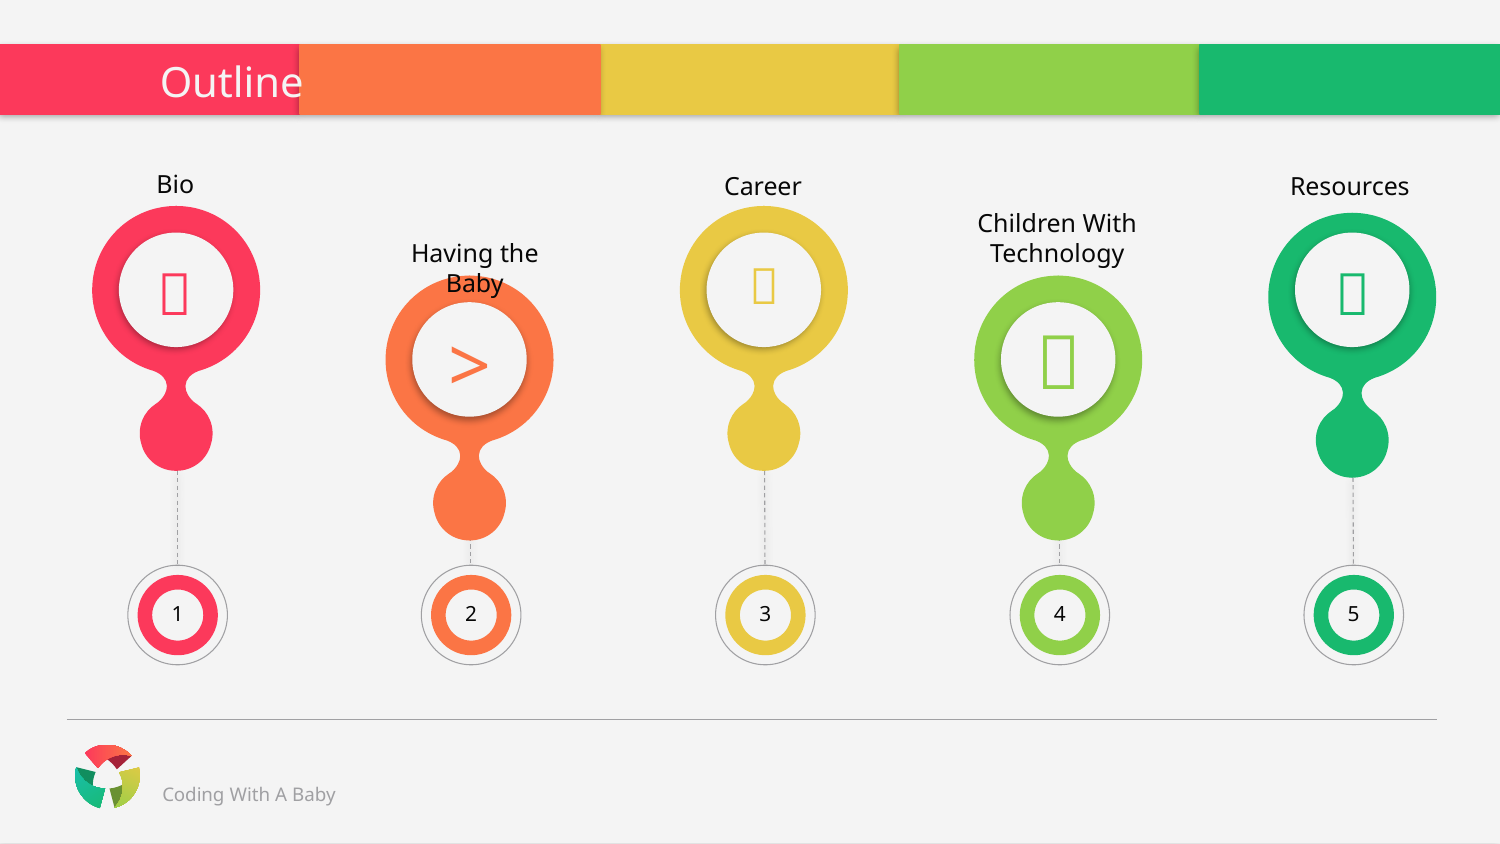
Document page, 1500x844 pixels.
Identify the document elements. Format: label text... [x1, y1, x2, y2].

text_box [973, 275, 1144, 666]
text_box Having the Baby [365, 230, 584, 306]
text_box Bio [72, 160, 278, 206]
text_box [1268, 212, 1439, 665]
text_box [679, 205, 850, 665]
text_box Resources [1247, 162, 1453, 208]
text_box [385, 275, 555, 666]
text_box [90, 205, 261, 665]
text_box [0, 44, 294, 115]
text_box Children With Technology [954, 199, 1160, 275]
text_box Career [660, 162, 866, 208]
title Outline [144, 44, 1500, 114]
